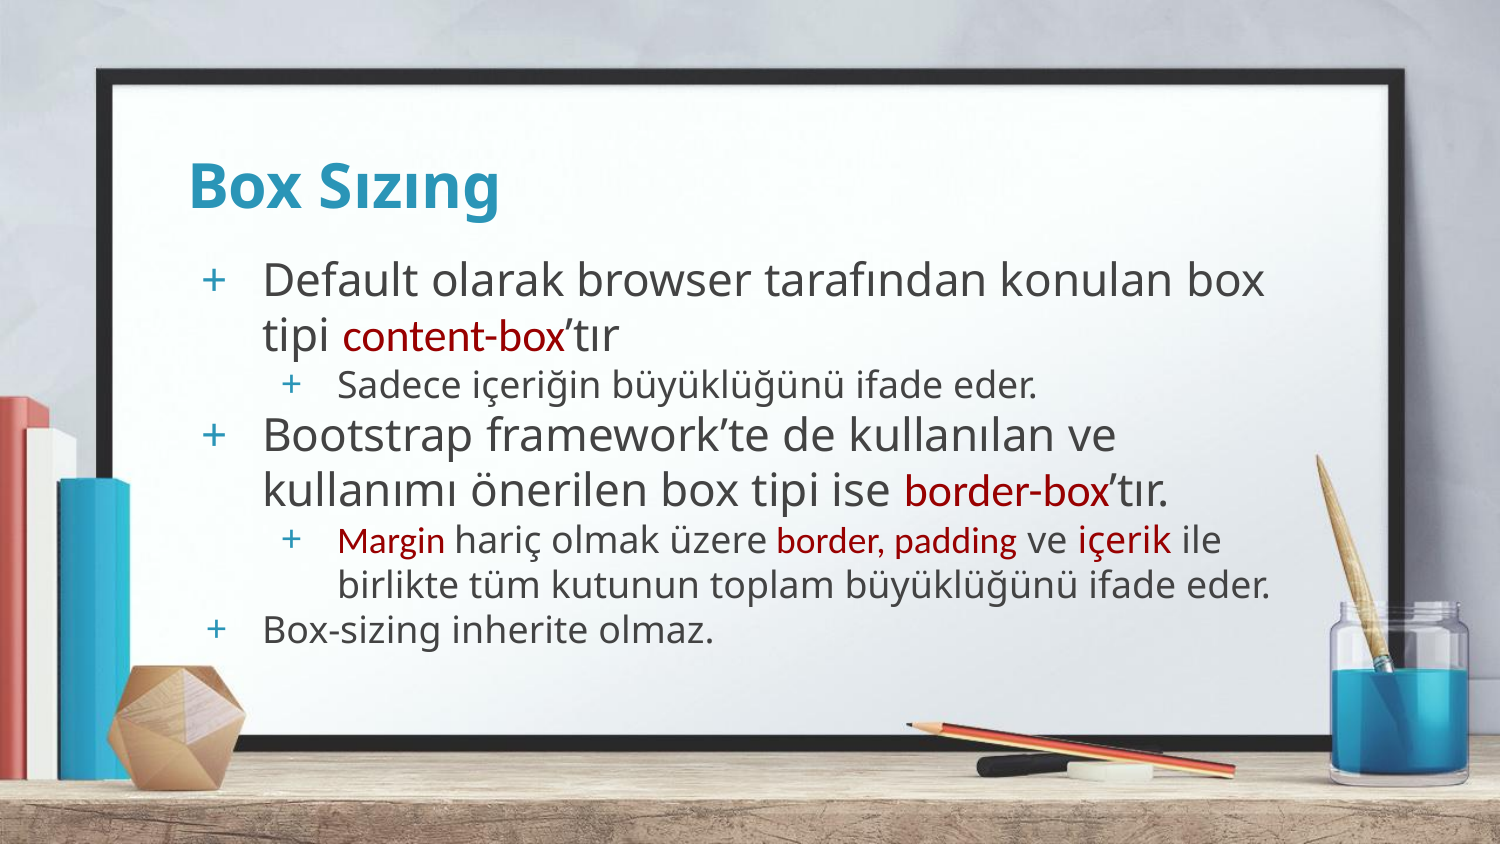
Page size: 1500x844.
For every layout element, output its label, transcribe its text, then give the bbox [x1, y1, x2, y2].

list Default olarak browser tarafından konulan box tipi content-box’tır Sadece içeriğin büyüklüğünü ifade eder. Bootstrap framework’te de kullanılan ve kullanımı önerilen box tipi ise border-box’tır. Margin hariç olmak üzere border, padding ve içerik ile birlikte tüm kutunun toplam büyüklüğünü ifade eder. Box-sizing inherite olmaz. [172, 235, 1296, 693]
picture [0, 0, 1500, 844]
title Box Sızıng [172, 130, 1324, 254]
